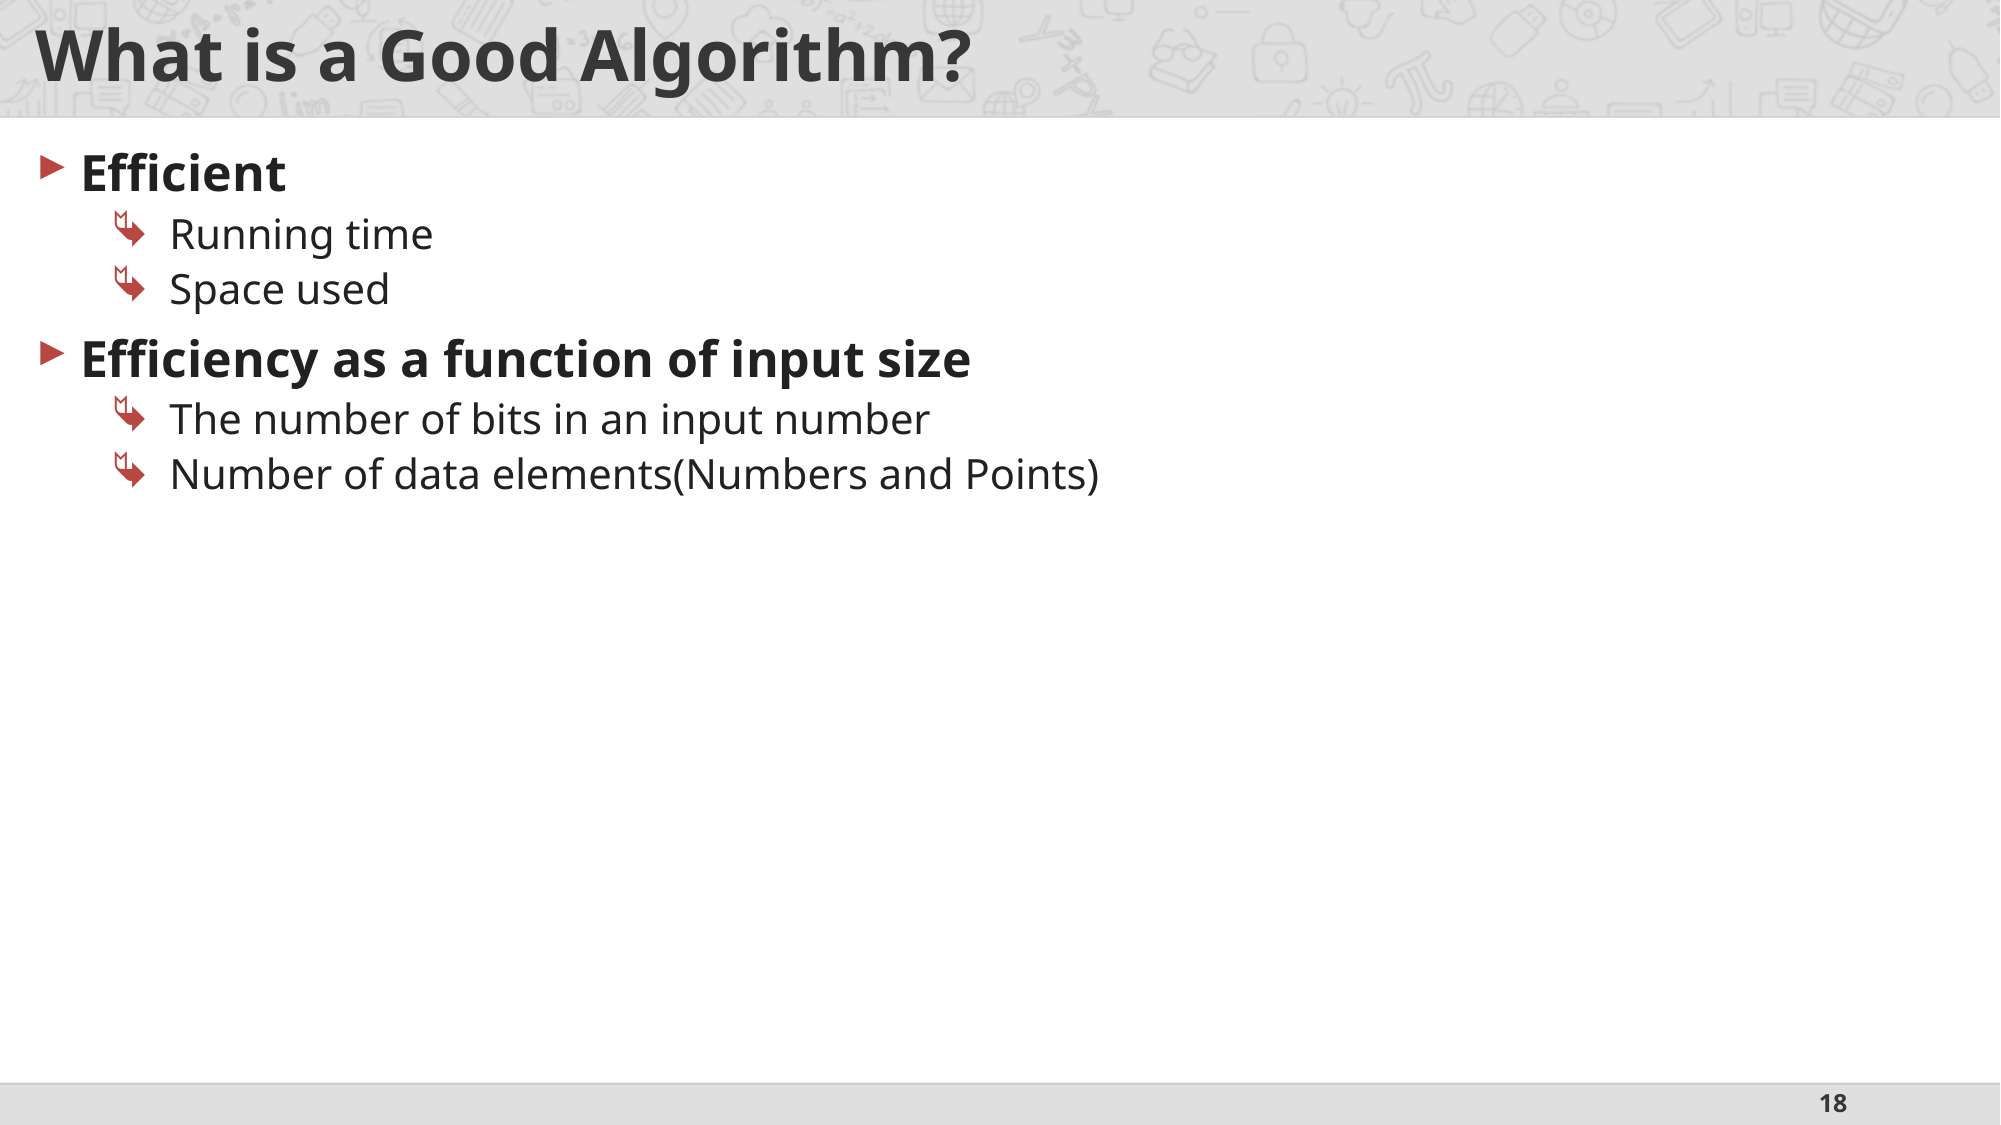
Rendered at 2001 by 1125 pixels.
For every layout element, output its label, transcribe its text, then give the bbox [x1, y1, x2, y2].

title What is a Good Algorithm? [0, 0, 2000, 117]
list Efficient Running time Space used Efficiency as a function of input size The number of bits in an input number Number of data elements(Numbers and Points) [21, 141, 1979, 1059]
